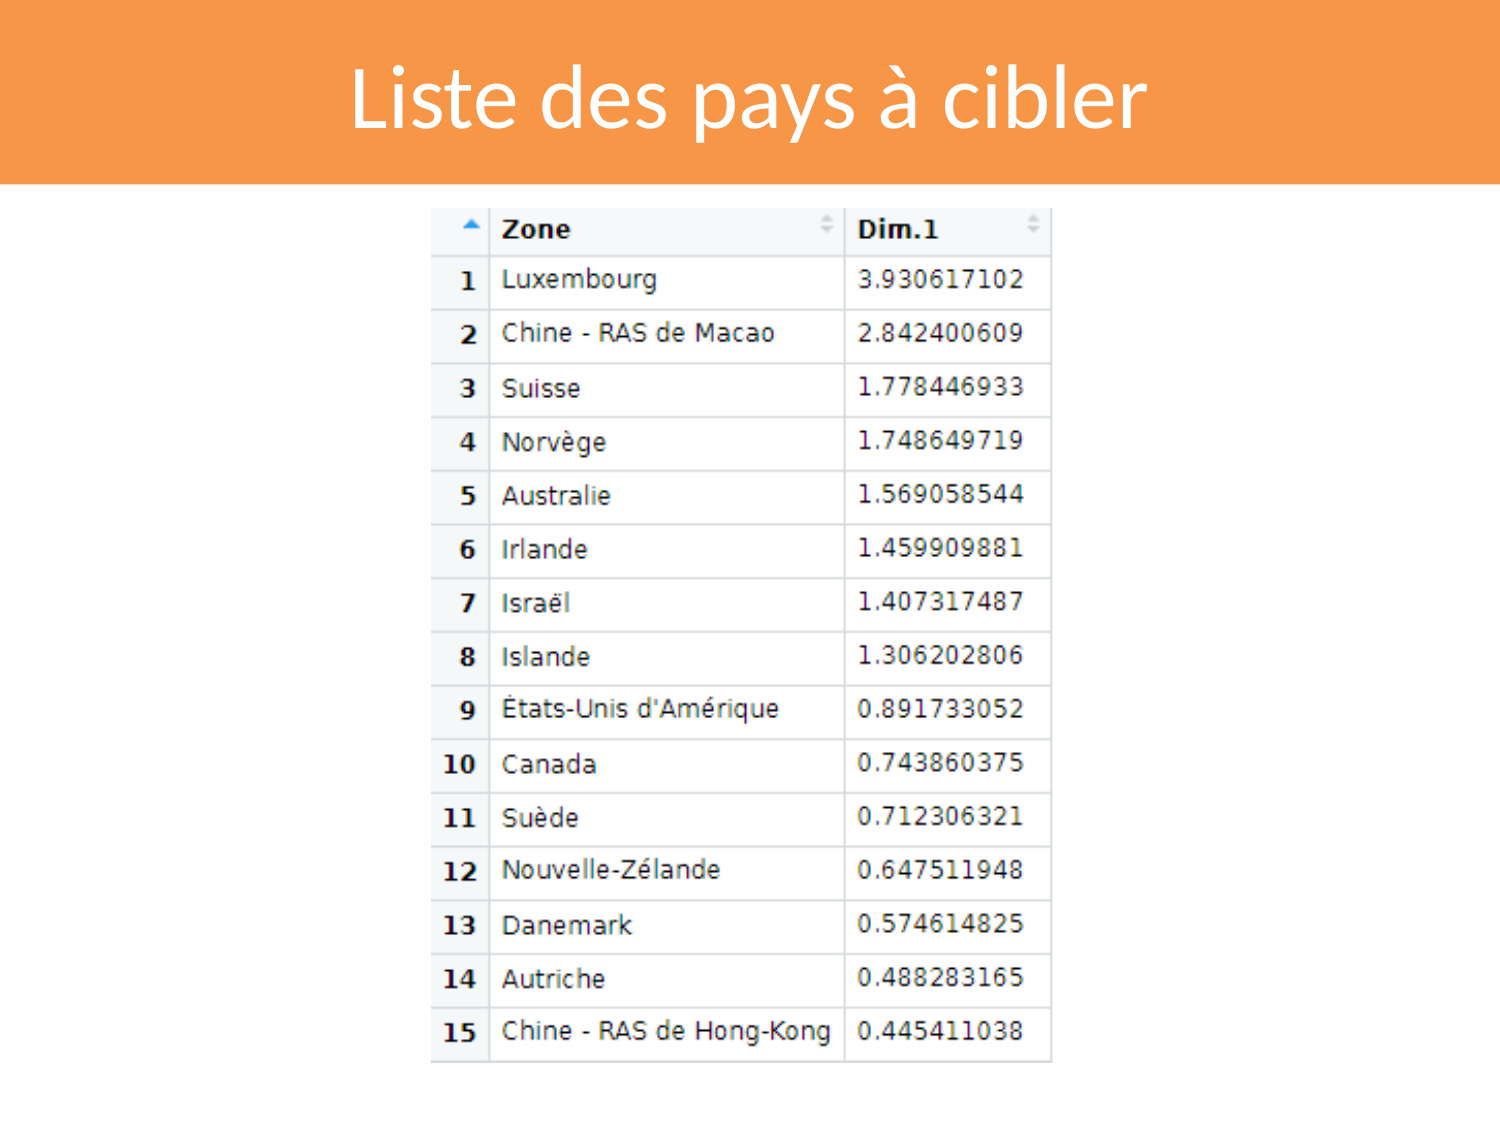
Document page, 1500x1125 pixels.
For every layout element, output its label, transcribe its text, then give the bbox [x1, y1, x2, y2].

picture [430, 207, 1059, 1063]
text_box Liste des pays à cibler [0, 0, 1500, 185]
